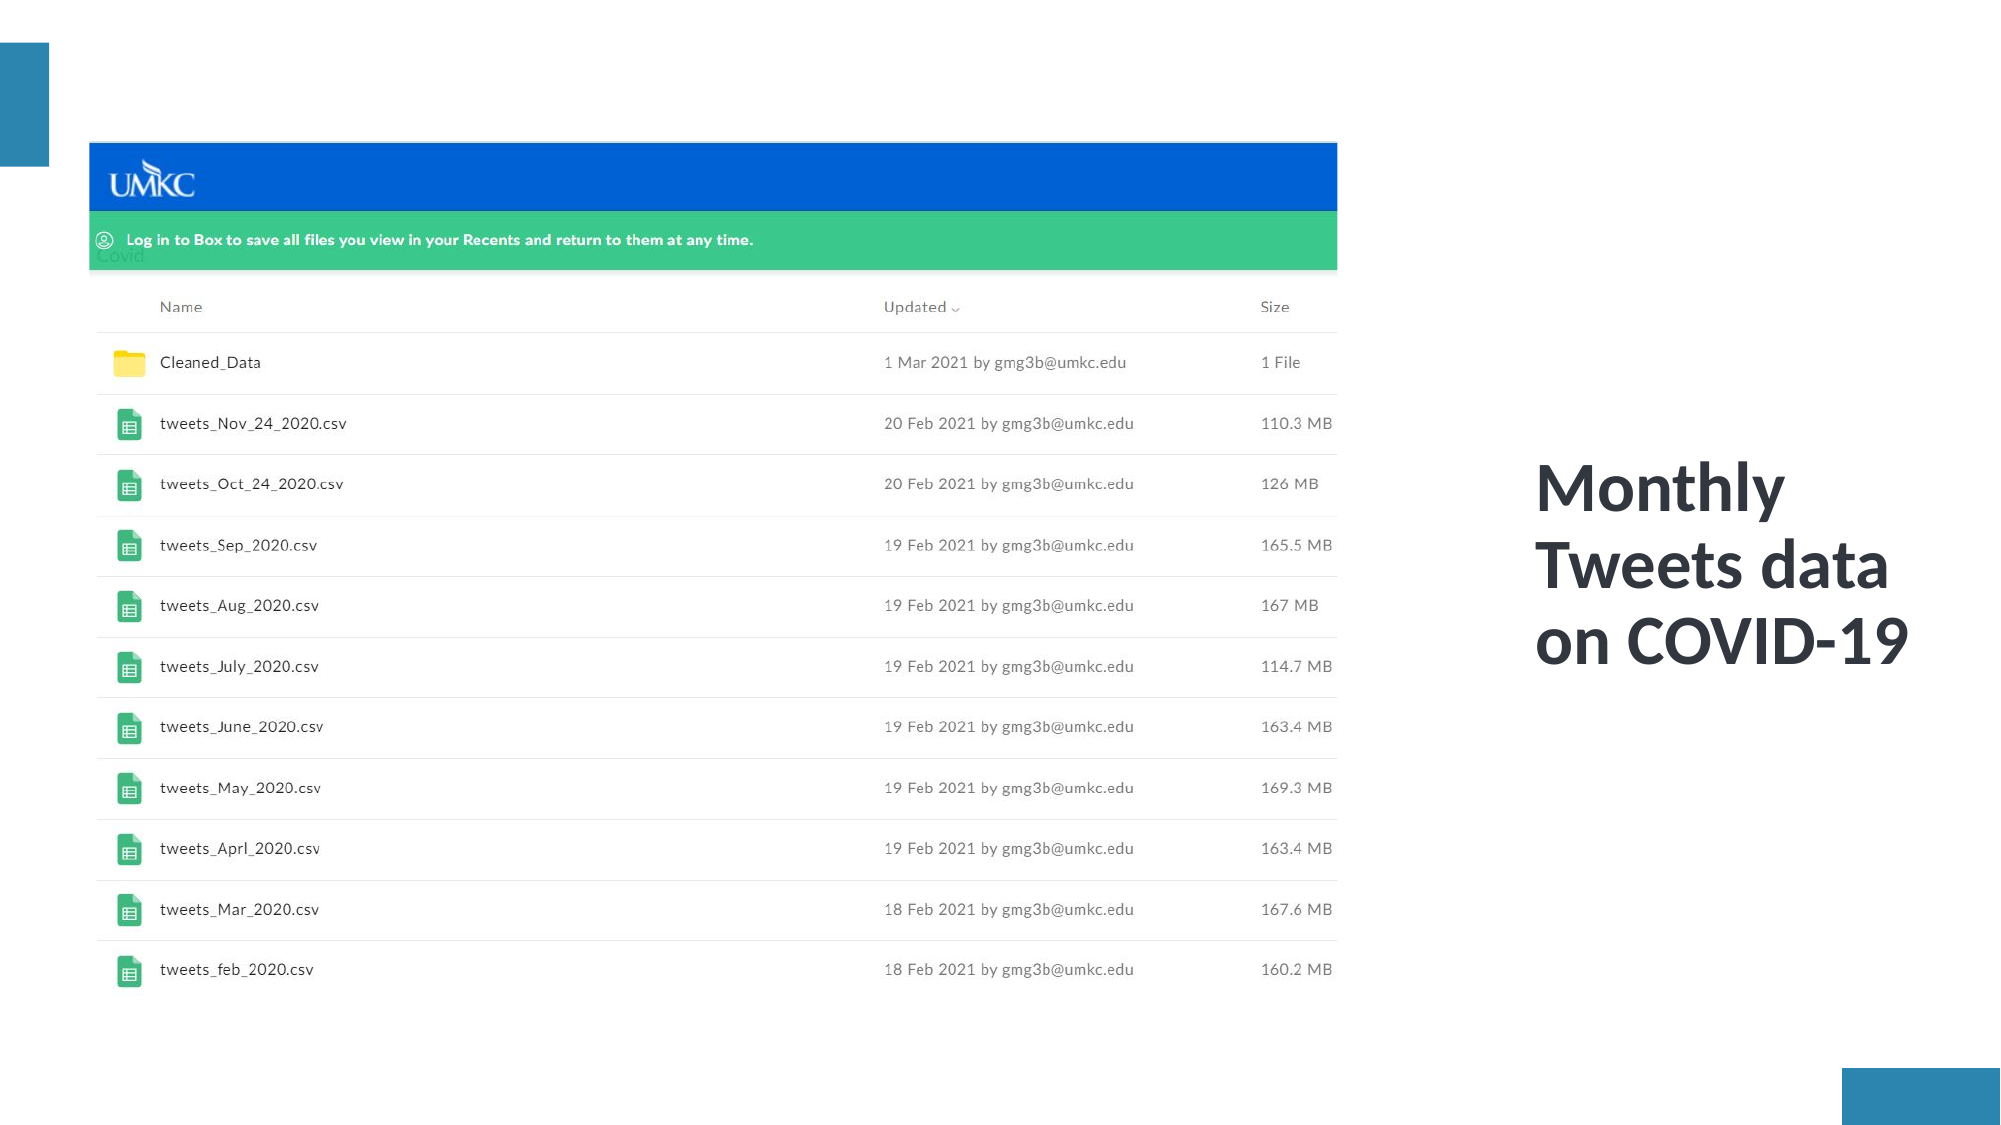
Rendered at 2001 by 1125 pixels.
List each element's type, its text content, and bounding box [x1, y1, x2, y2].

title Monthly Tweets data on COVID-19 [1520, 331, 1926, 799]
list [89, 140, 1338, 996]
